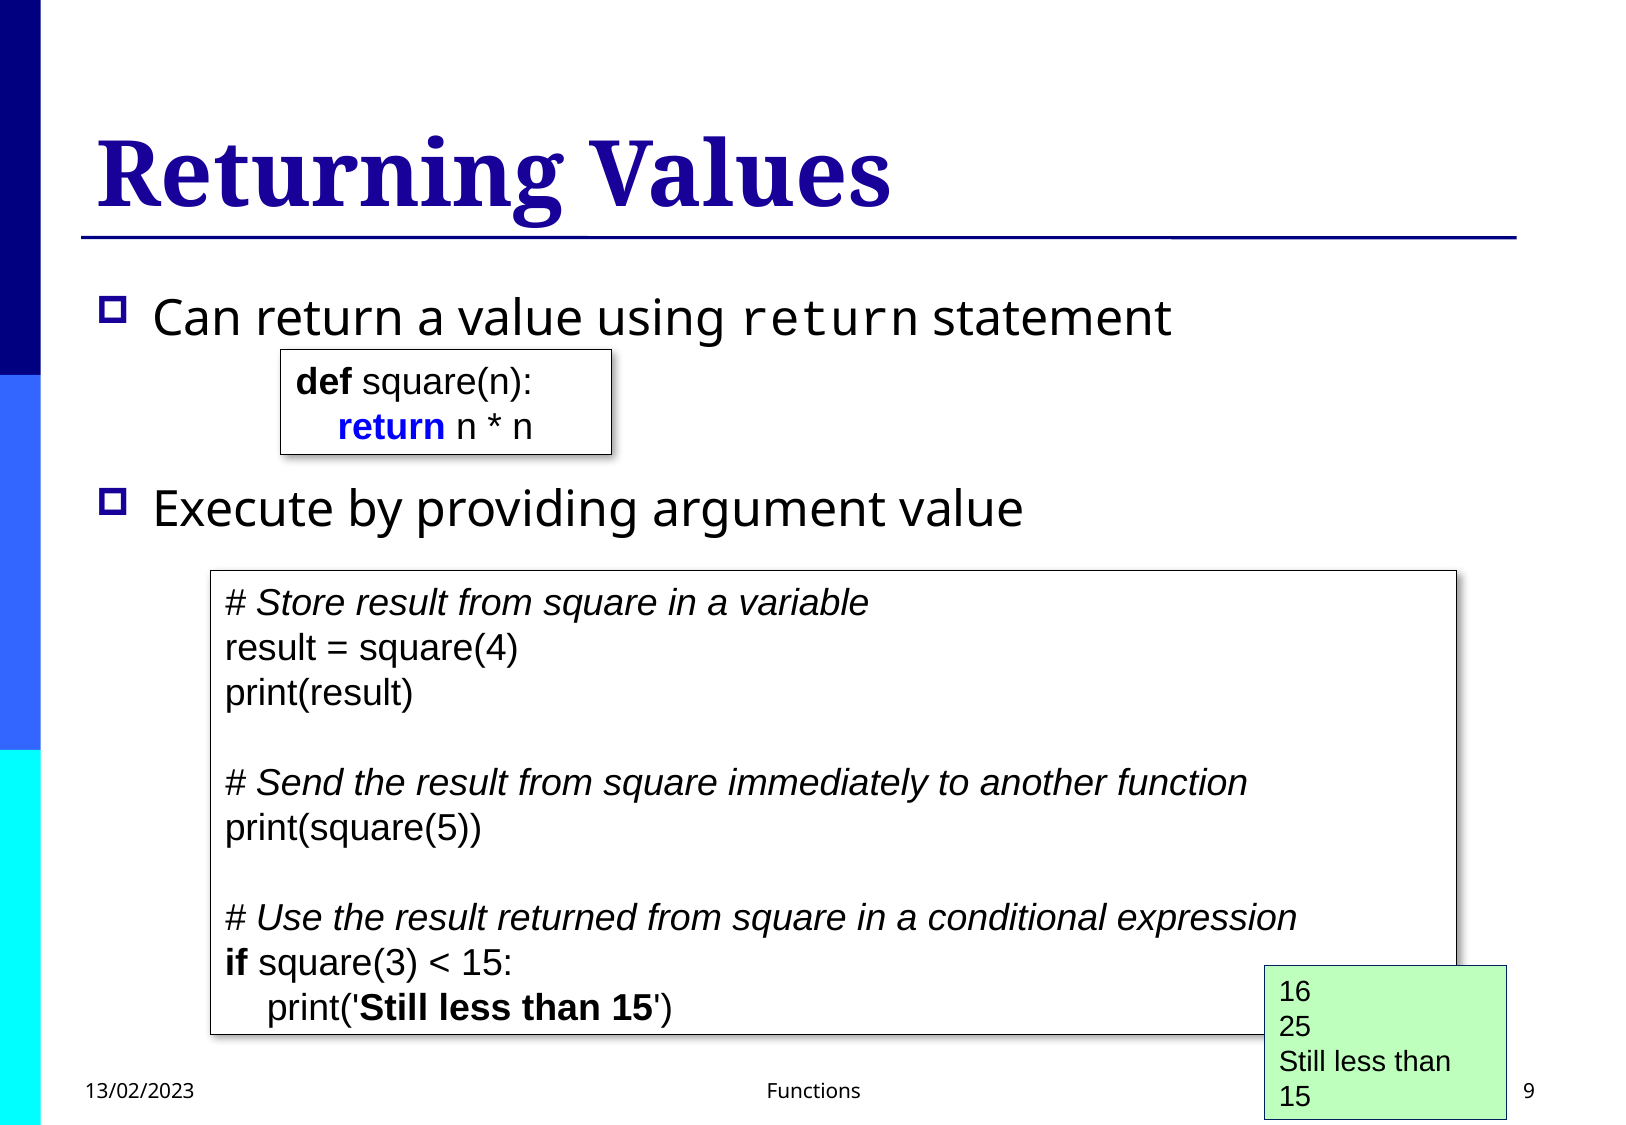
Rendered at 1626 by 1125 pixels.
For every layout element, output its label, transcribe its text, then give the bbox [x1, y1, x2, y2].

title Returning Values [81, 45, 1544, 233]
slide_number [70, 1070, 450, 1125]
text_box 16 25 Still less than 15 [1264, 965, 1507, 1120]
text_box # Store result from square in a variable result = square(4) print(result) # Send the result from square immediately to another function print(square(5)) # Use the result returned from square in a conditional expression if square(3) < 15: print('Still less than 15') [210, 570, 1457, 1035]
footer Functions [556, 1070, 1071, 1125]
list Can return a value using return statement Execute by providing argument value [81, 262, 1544, 1006]
slide_number 9 [1170, 1070, 1550, 1125]
text_box def square(n): return n * n [280, 349, 612, 455]
